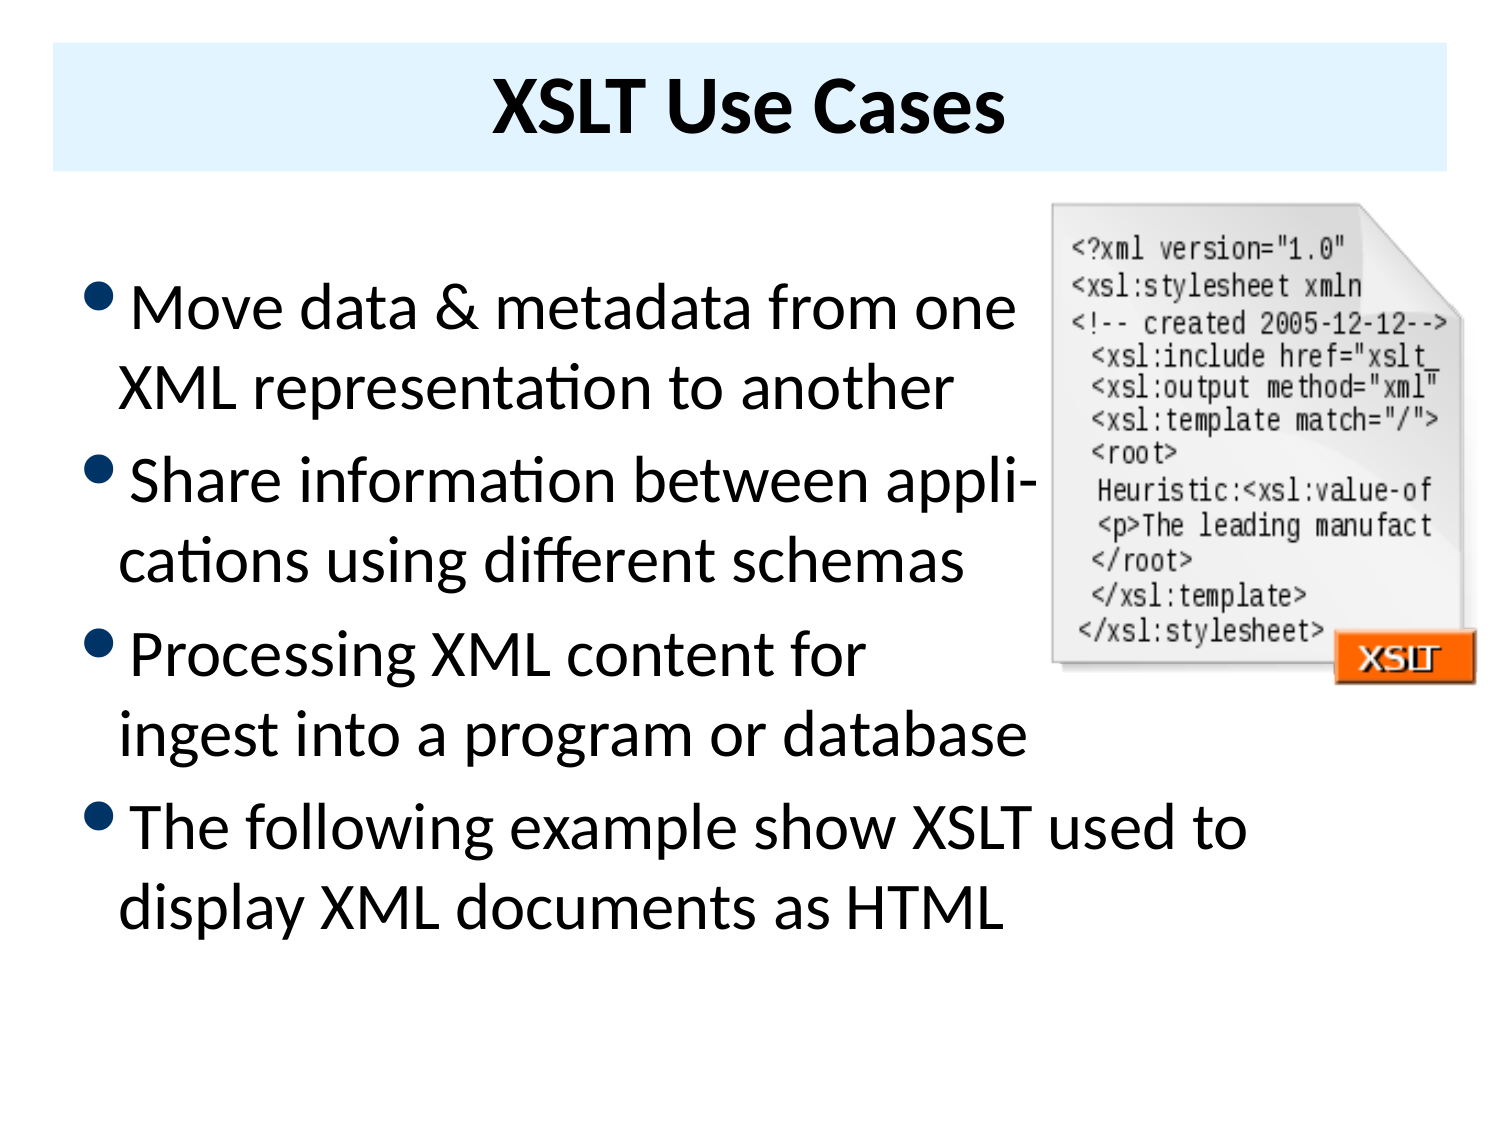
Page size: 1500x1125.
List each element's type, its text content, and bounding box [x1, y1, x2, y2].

title XSLT Use Cases [53, 42, 1447, 172]
list Move data & metadata from one XML representation to another Share information between appli- cations using different schemas Processing XML content for ingest into a program or database The following example show XSLT used to display XML documents as HTML [64, 255, 1374, 1046]
picture [1045, 195, 1485, 697]
